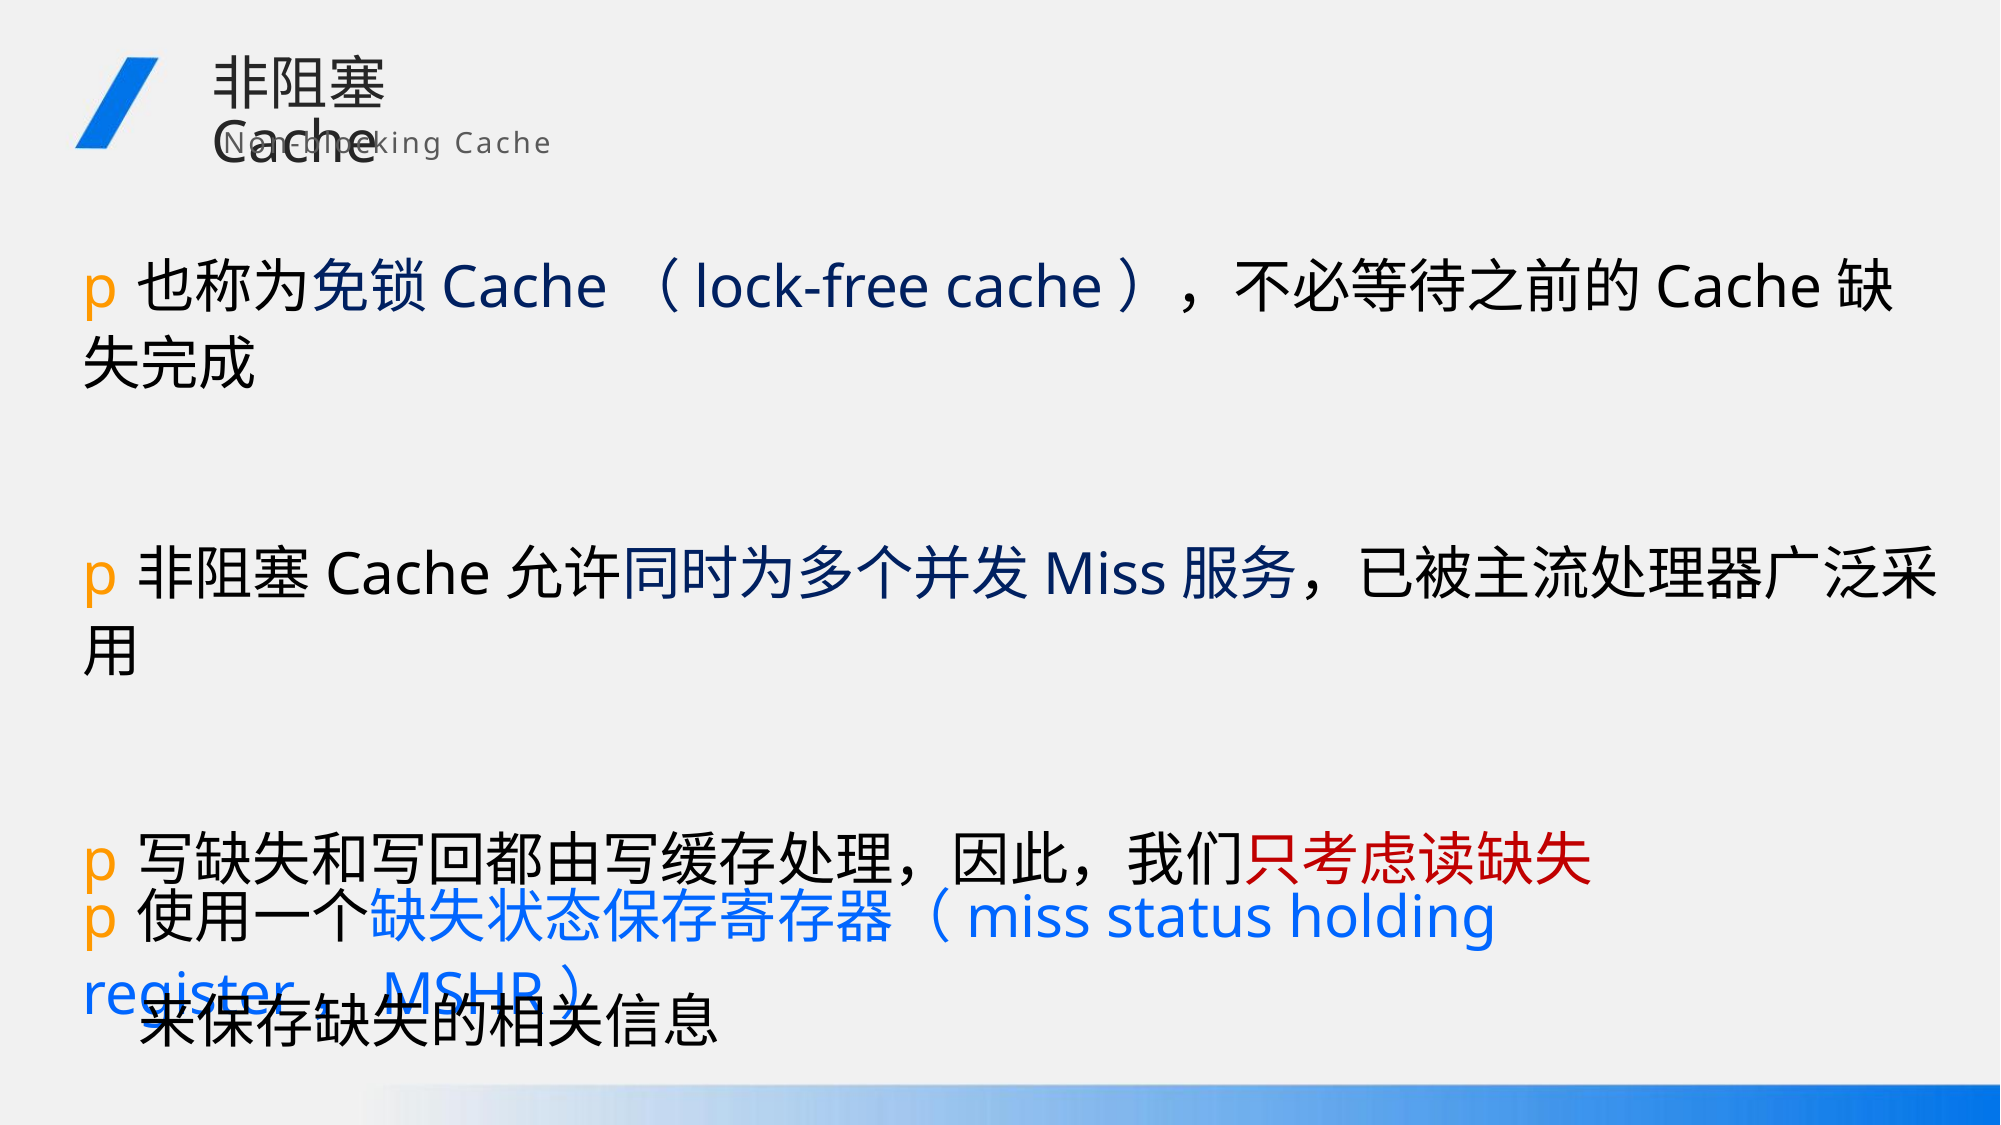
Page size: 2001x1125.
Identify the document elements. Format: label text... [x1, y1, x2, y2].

text_box 非阻塞Cache [211, 58, 560, 175]
text_box Non-blocking Cache [223, 130, 564, 160]
text_box 来保存缺失的相关信息 [138, 977, 747, 1055]
text_box p使用一个缺失状态保存寄存器（miss status holding register，MSHR） [82, 872, 1950, 1027]
text_box p也称为免锁Cache（lock-free cache），不必等待之前的Cache缺失完成 p非阻塞Cache允许同时为多个并发Miss服务，已被主流处理器广泛采用 p写缺失和写回都由写缓存处理，因此，我们只考虑读缺失 [82, 242, 1940, 872]
text_box [0, 0, 2000, 1125]
